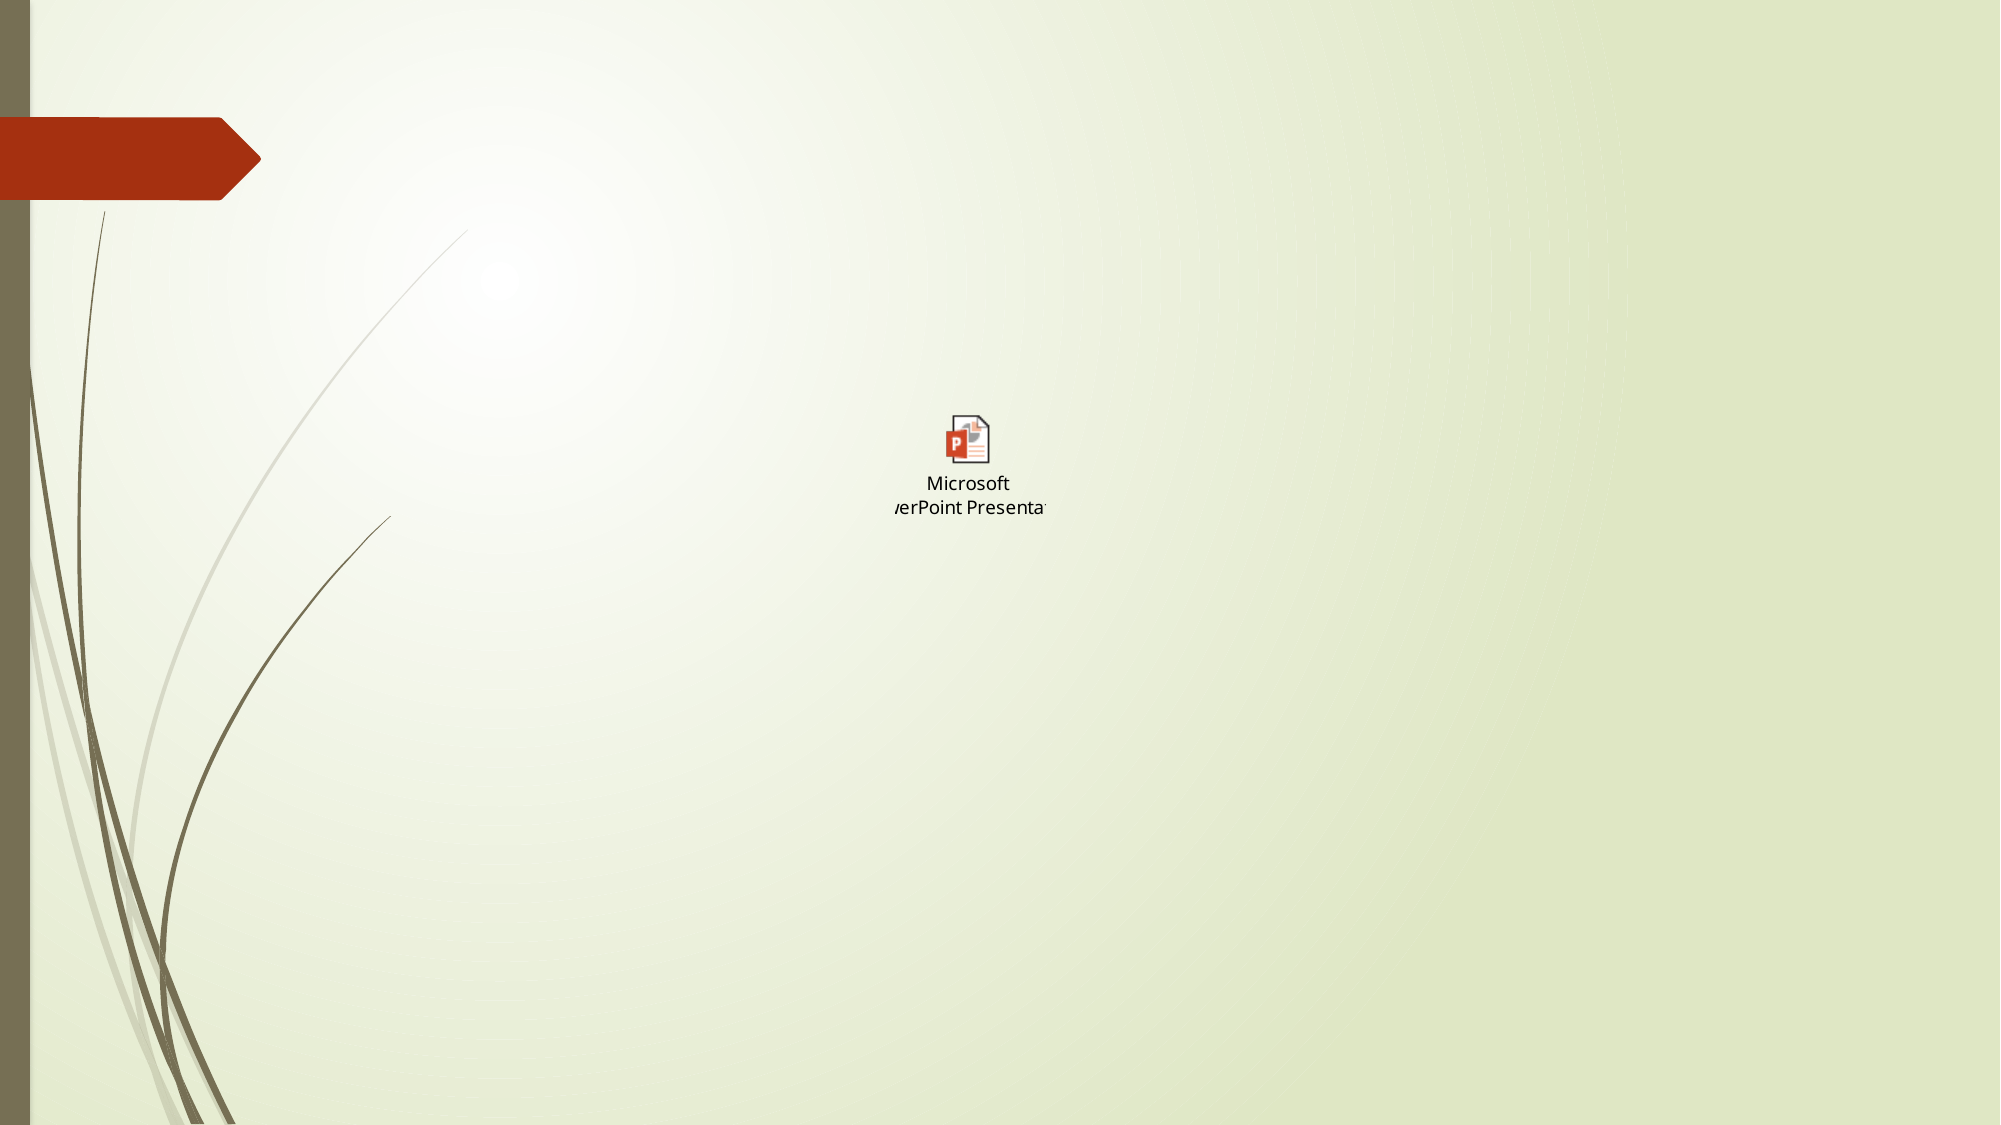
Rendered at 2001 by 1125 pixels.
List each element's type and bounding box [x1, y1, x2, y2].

text_box [895, 414, 1046, 542]
